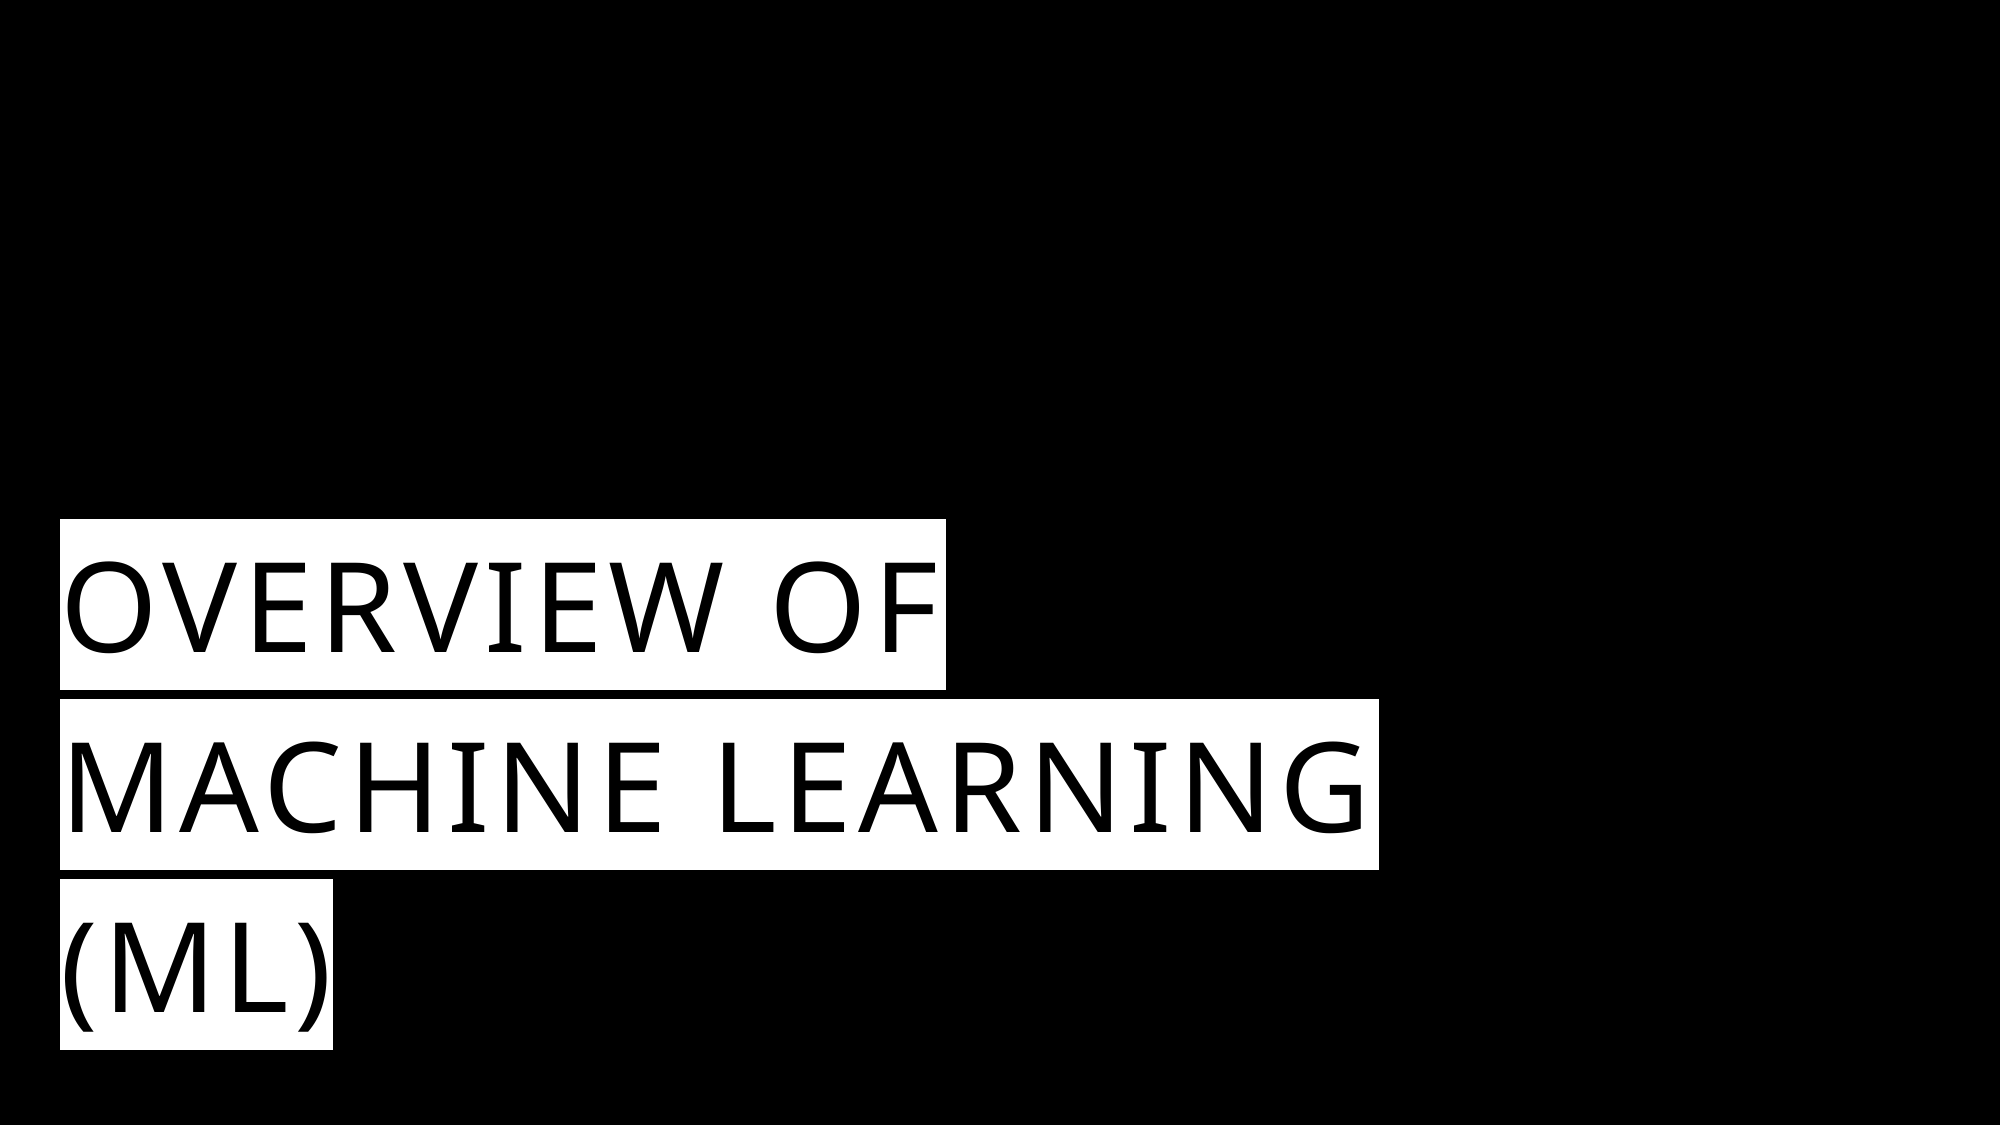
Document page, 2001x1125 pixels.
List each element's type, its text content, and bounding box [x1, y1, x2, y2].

title Overview of Machine Learning (ML) [45, 295, 1457, 1046]
